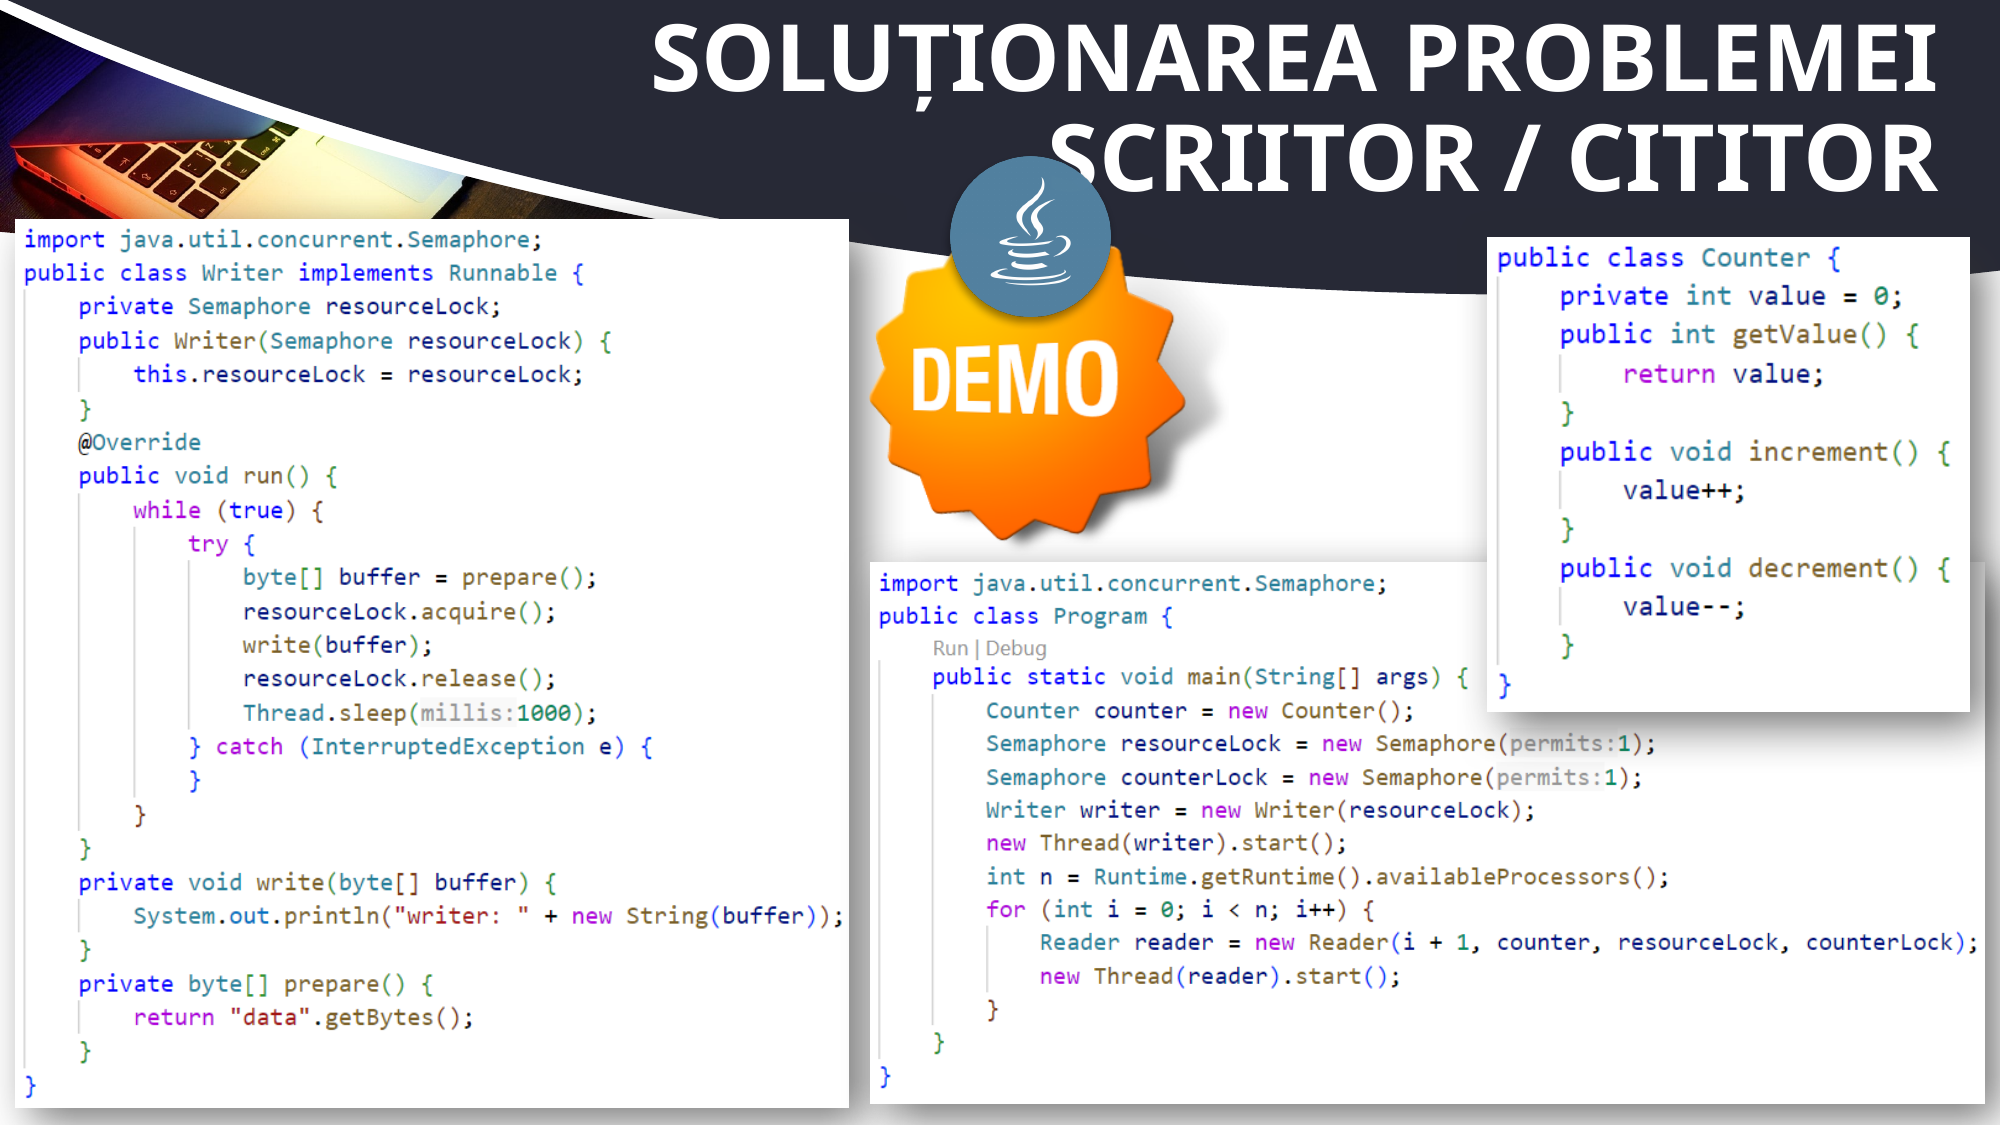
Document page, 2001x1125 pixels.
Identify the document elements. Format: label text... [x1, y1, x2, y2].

title Soluționarea problemei scriitor / cititor [137, 2, 2000, 220]
picture [0, 9, 1985, 1108]
table_cell 0 [137, 211, 832, 219]
